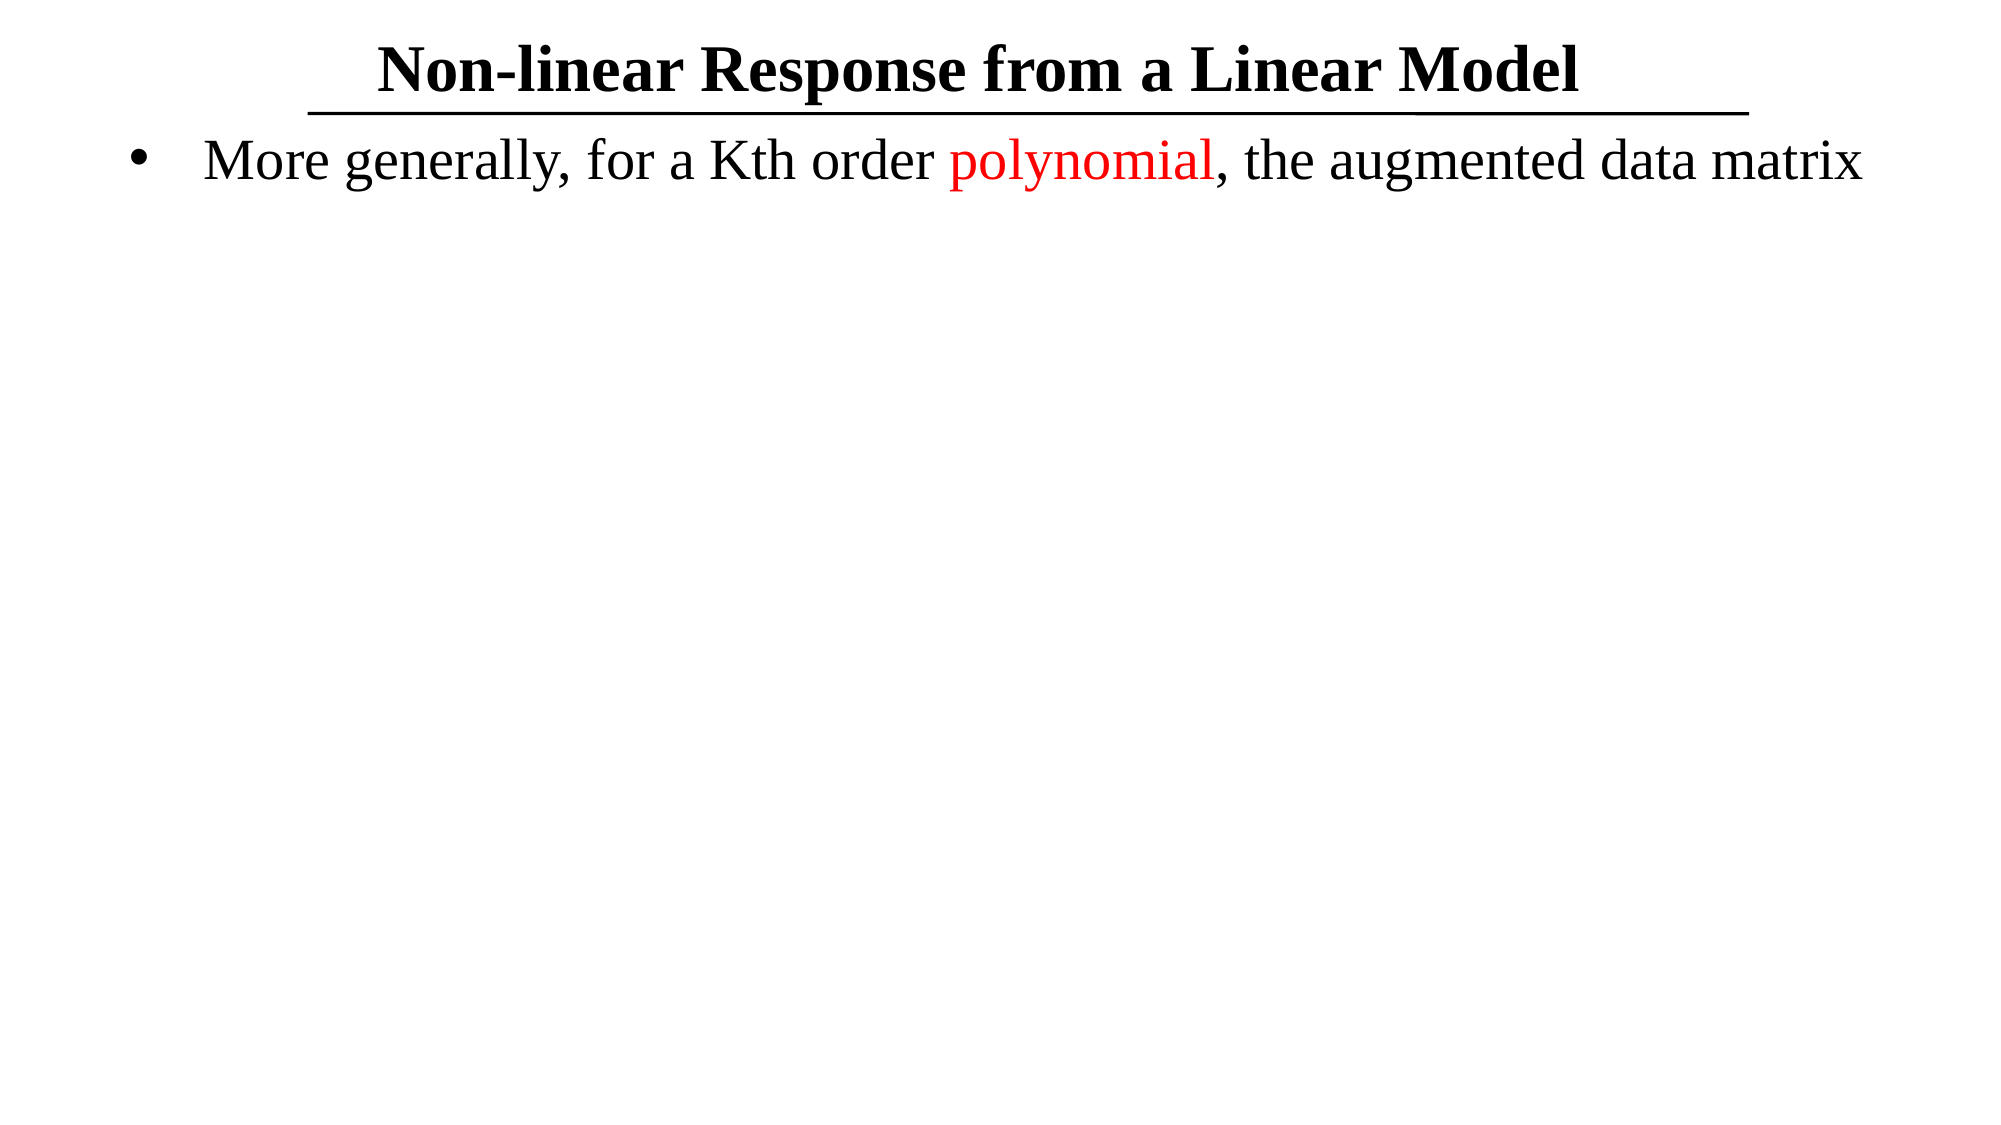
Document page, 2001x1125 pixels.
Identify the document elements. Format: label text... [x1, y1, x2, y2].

text_box Non-linear Response from a Linear Model [362, 17, 1597, 113]
